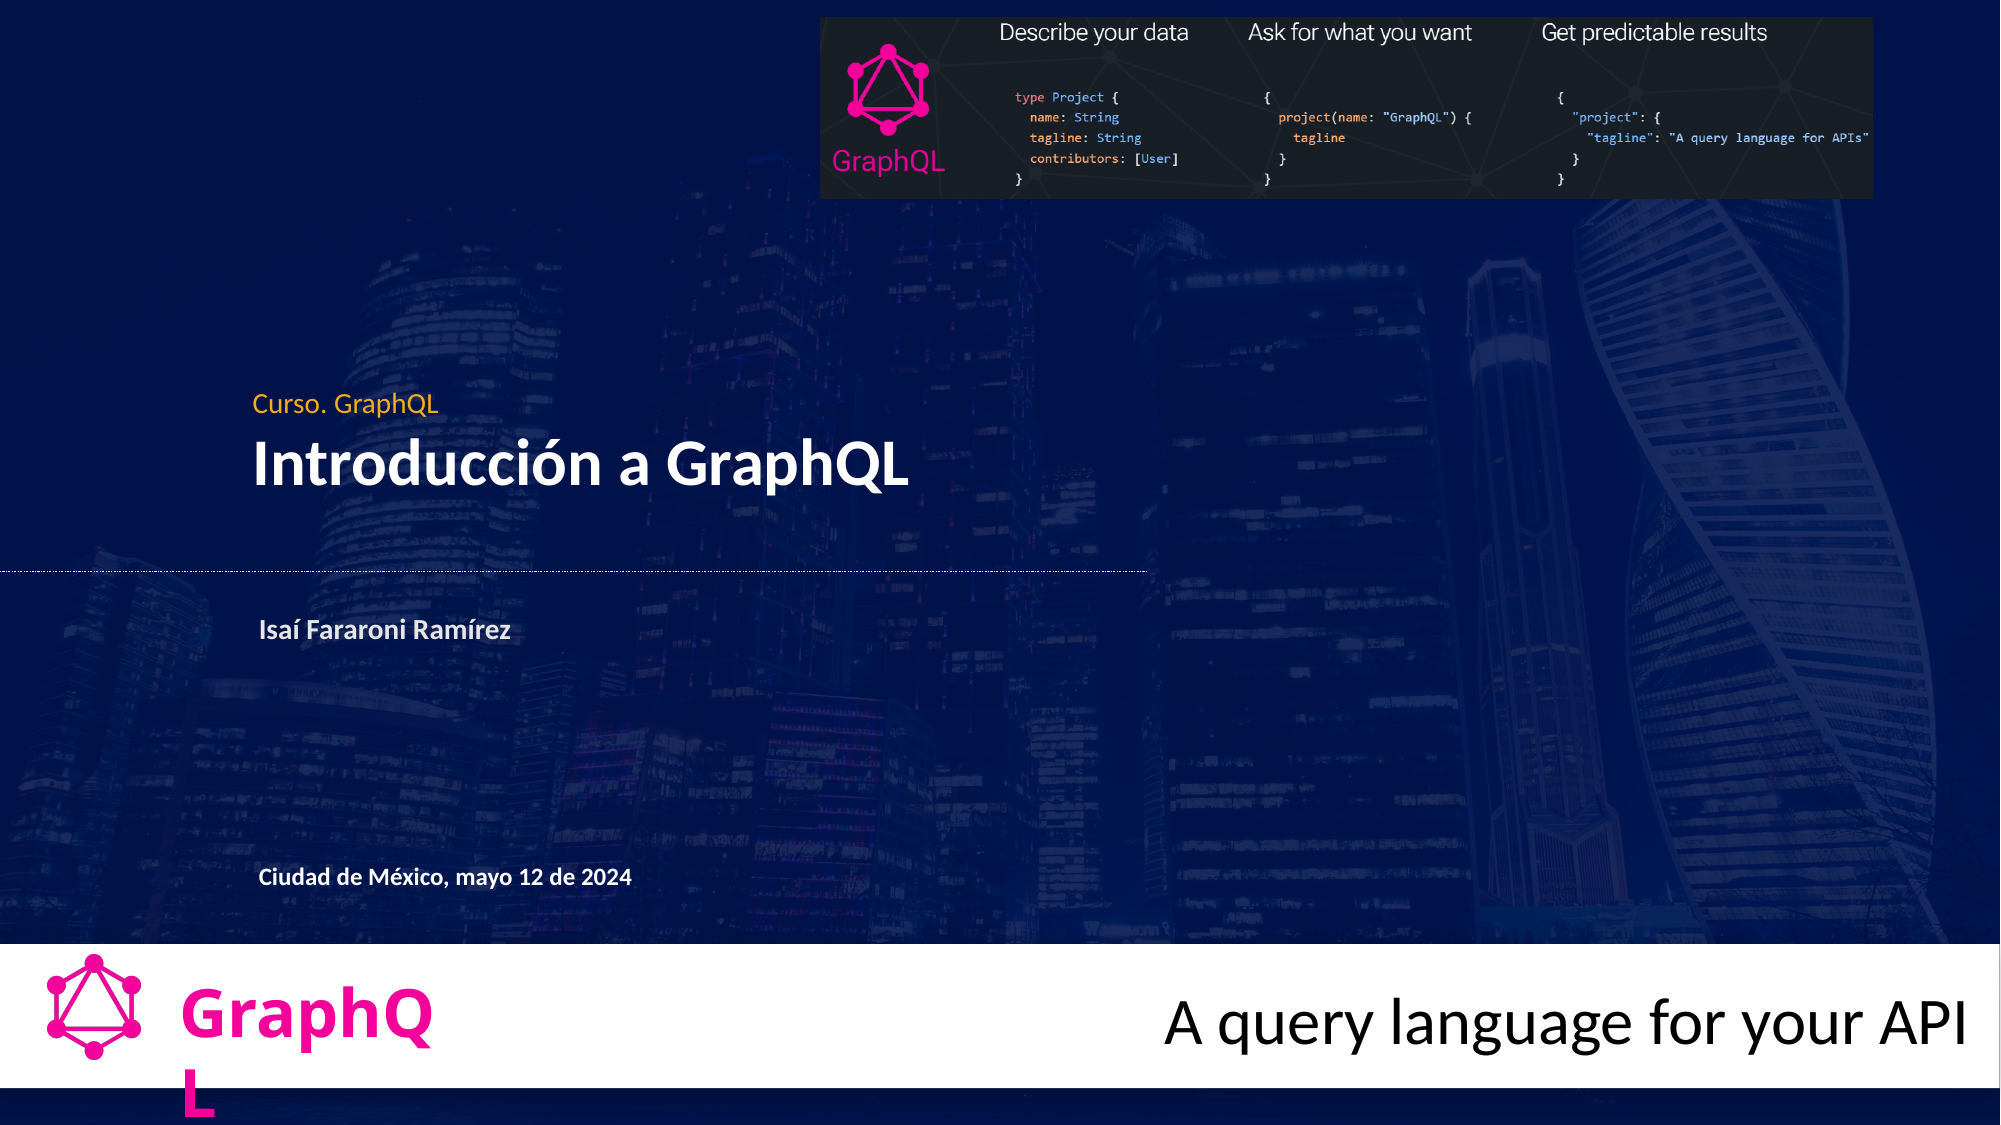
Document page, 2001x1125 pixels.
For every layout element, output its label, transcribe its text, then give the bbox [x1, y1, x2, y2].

text_box Curso. GraphQL Introducción a GraphQL [252, 316, 1871, 560]
text_box Ciudad de México, mayo 12 de 2024 [243, 844, 1330, 911]
text_box Isaí Fararoni Ramírez [243, 603, 1148, 653]
picture [47, 954, 141, 1060]
picture [820, 17, 1873, 199]
